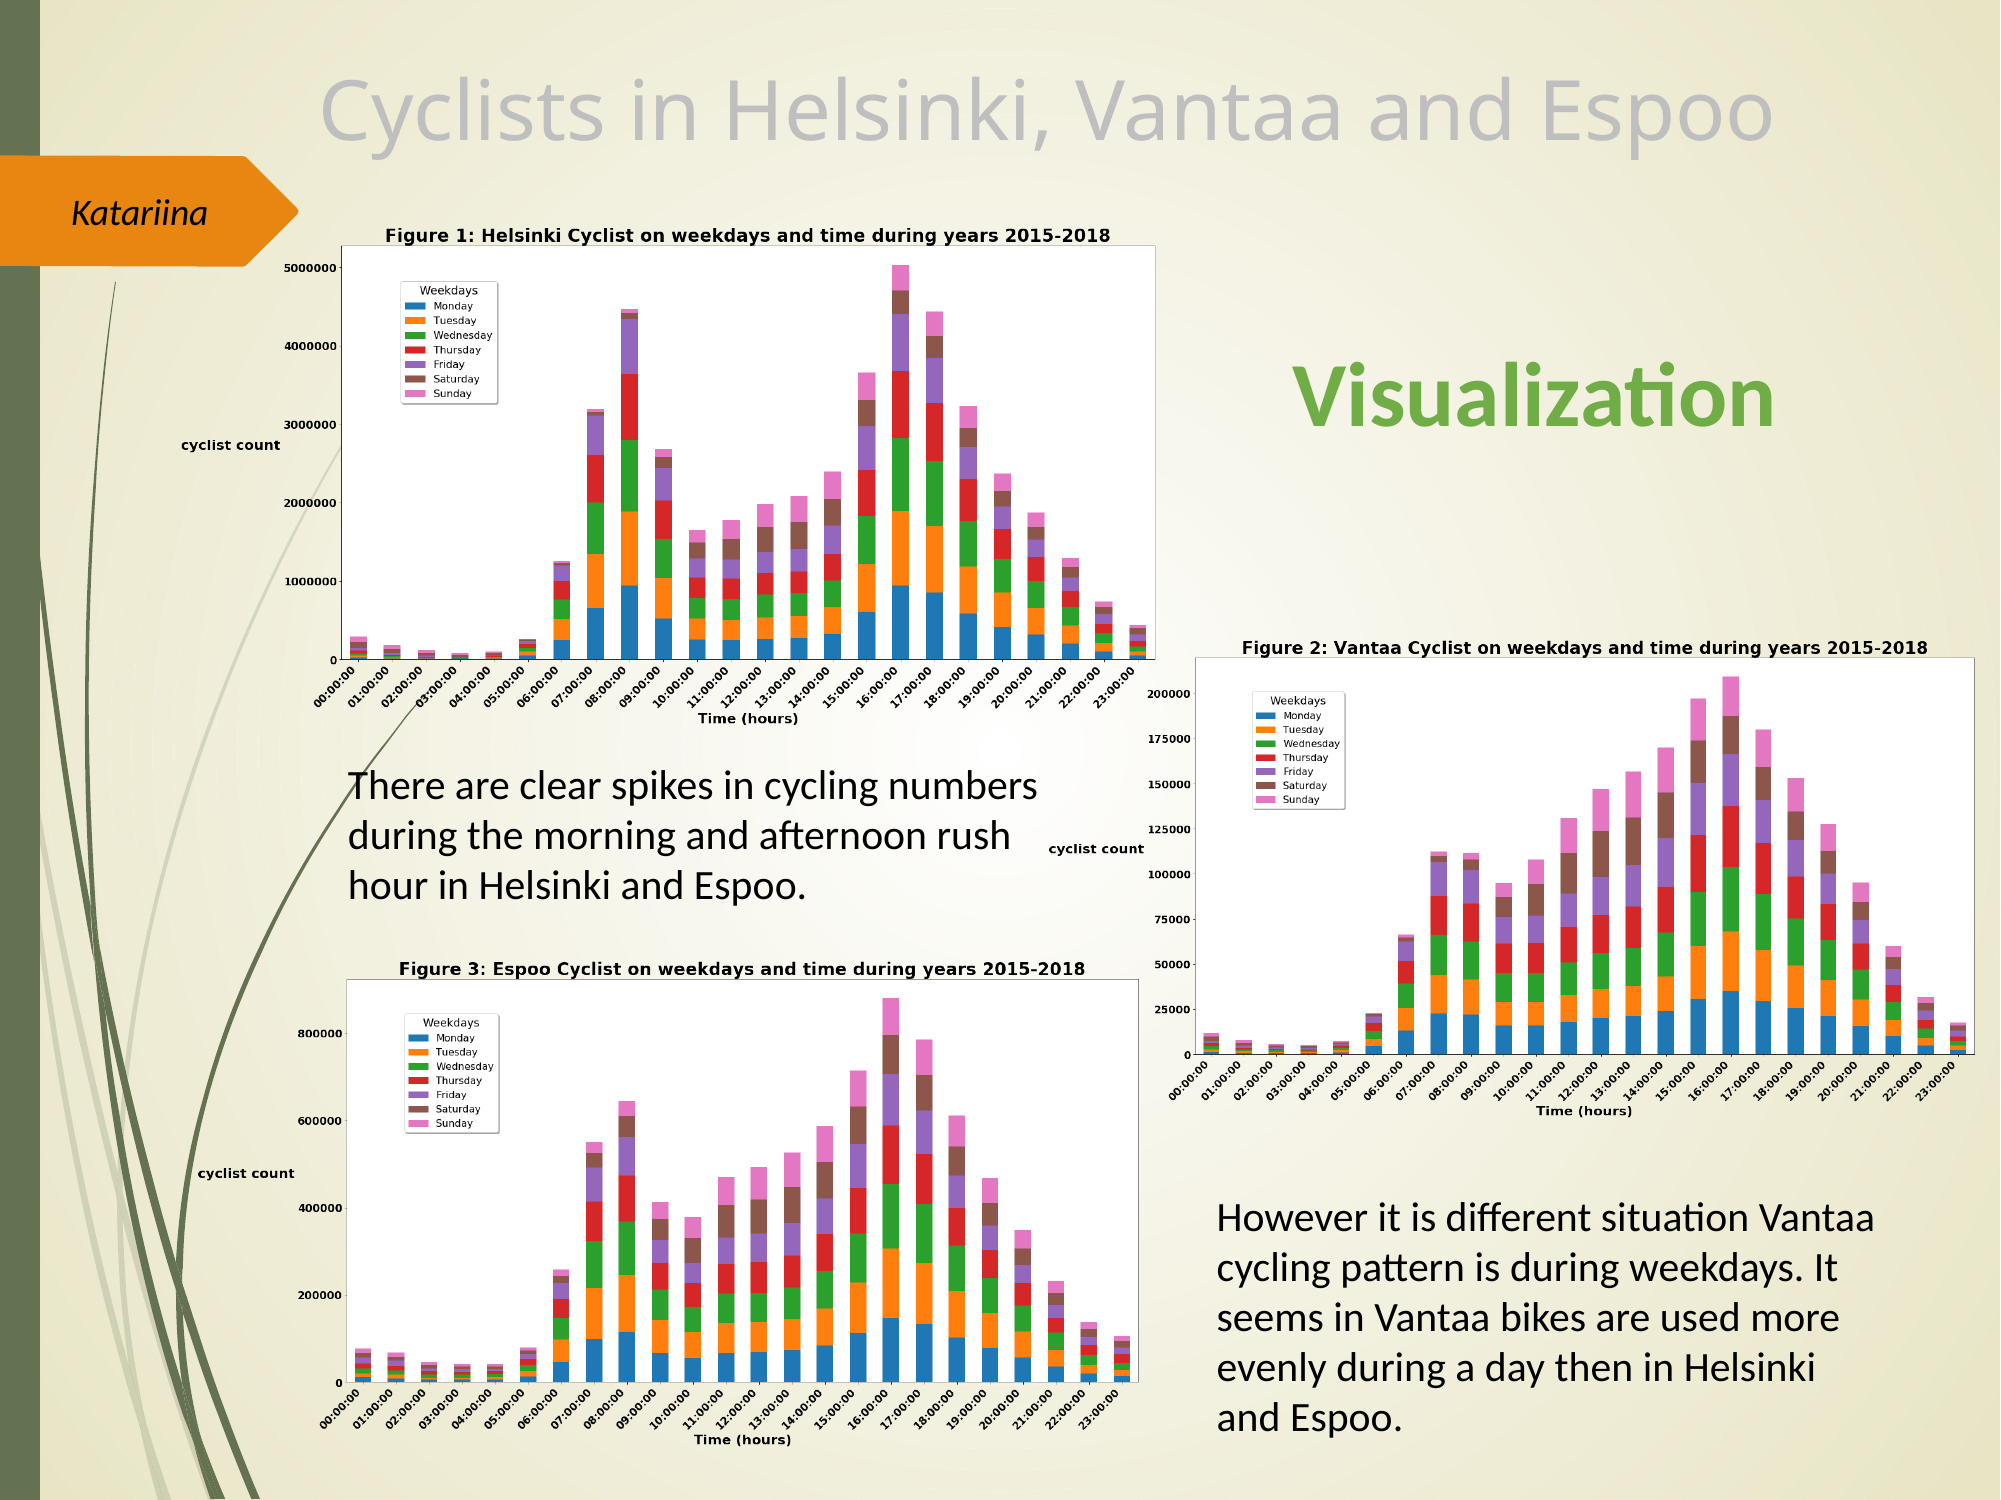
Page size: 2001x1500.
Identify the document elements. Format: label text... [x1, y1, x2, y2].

text_box However it is different situation Vantaa cycling pattern is during weekdays. It seems in Vantaa bikes are used more evenly during a day then in Helsinki and Espoo. [1201, 1182, 1904, 1448]
picture [176, 223, 1978, 1451]
text_box Visualization [1259, 327, 1811, 453]
text_box There are clear spikes in cycling numbers during the morning and afternoon rush hour in Helsinki and Espoo. [333, 750, 1044, 915]
text_box Cyclists in Helsinki, Vantaa and Espoo [303, 49, 1844, 175]
text_box Katariina [56, 180, 230, 241]
